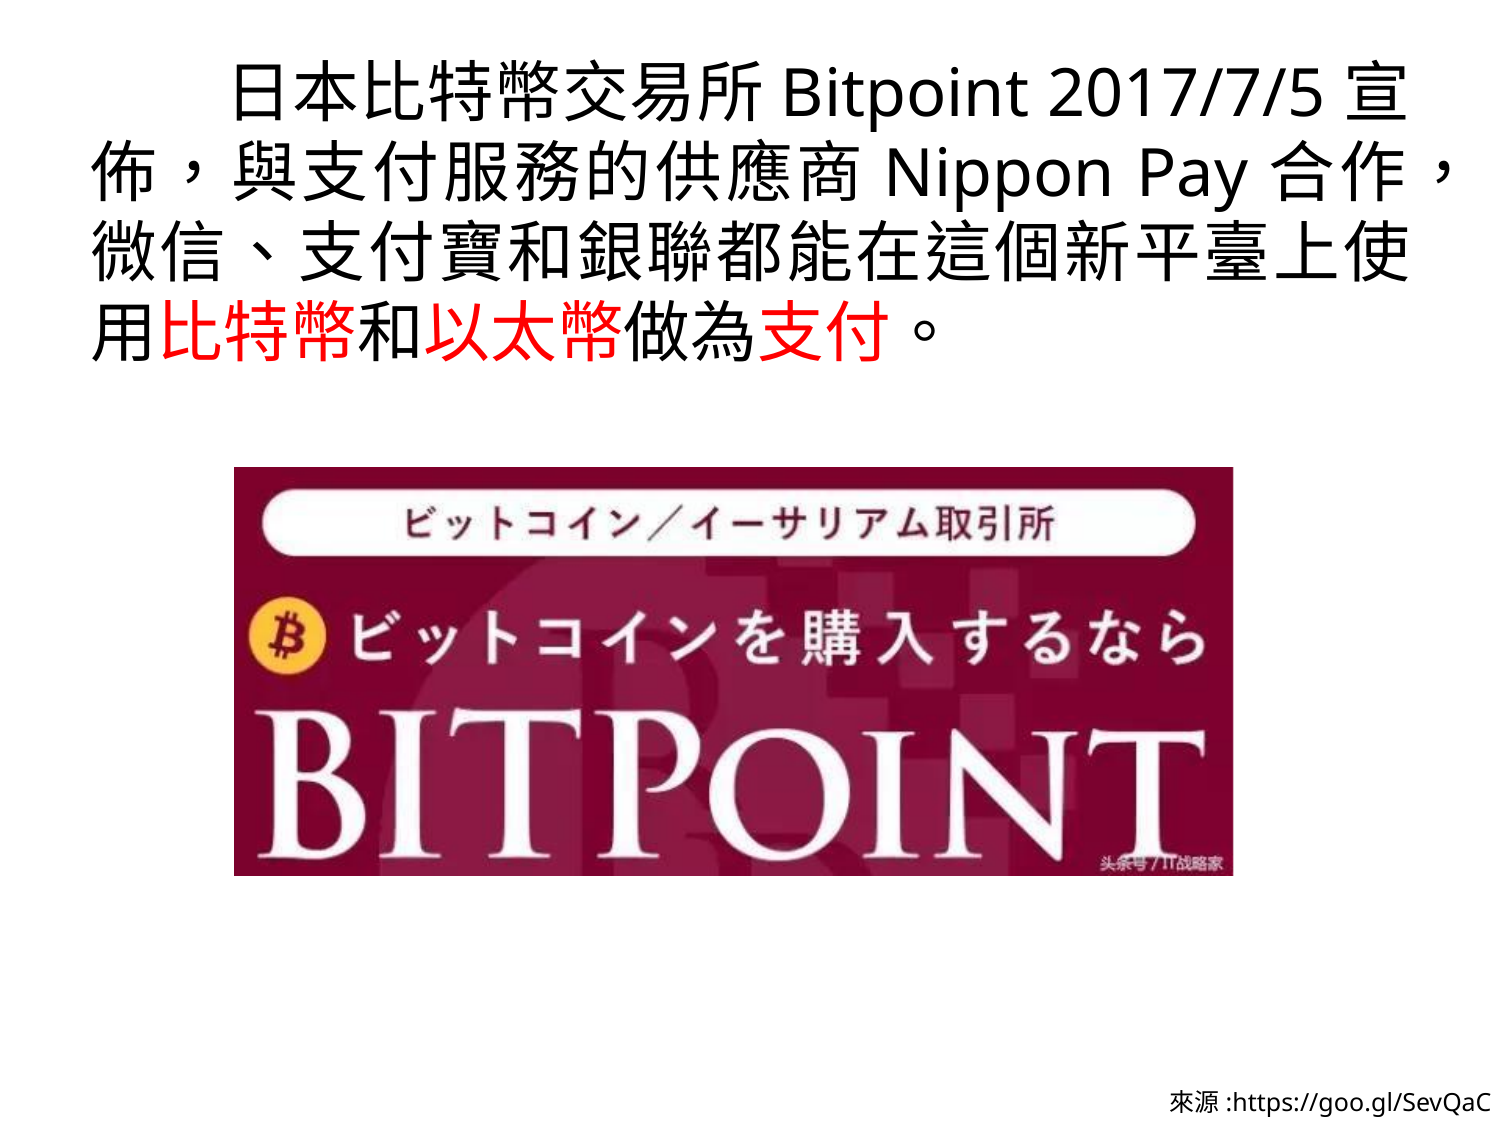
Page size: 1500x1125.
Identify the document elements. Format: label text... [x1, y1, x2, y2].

list 日本比特幣交易所Bitpoint 2017/7/5宣佈，與支付服務的供應商Nippon Pay合作，微信、支付寶和銀聯都能在這個新平臺上使用比特幣和以太幣做為支付。 [75, 42, 1425, 1005]
text_box 來源:https://goo.gl/SevQaC [1154, 1079, 1500, 1125]
picture [233, 467, 1235, 876]
